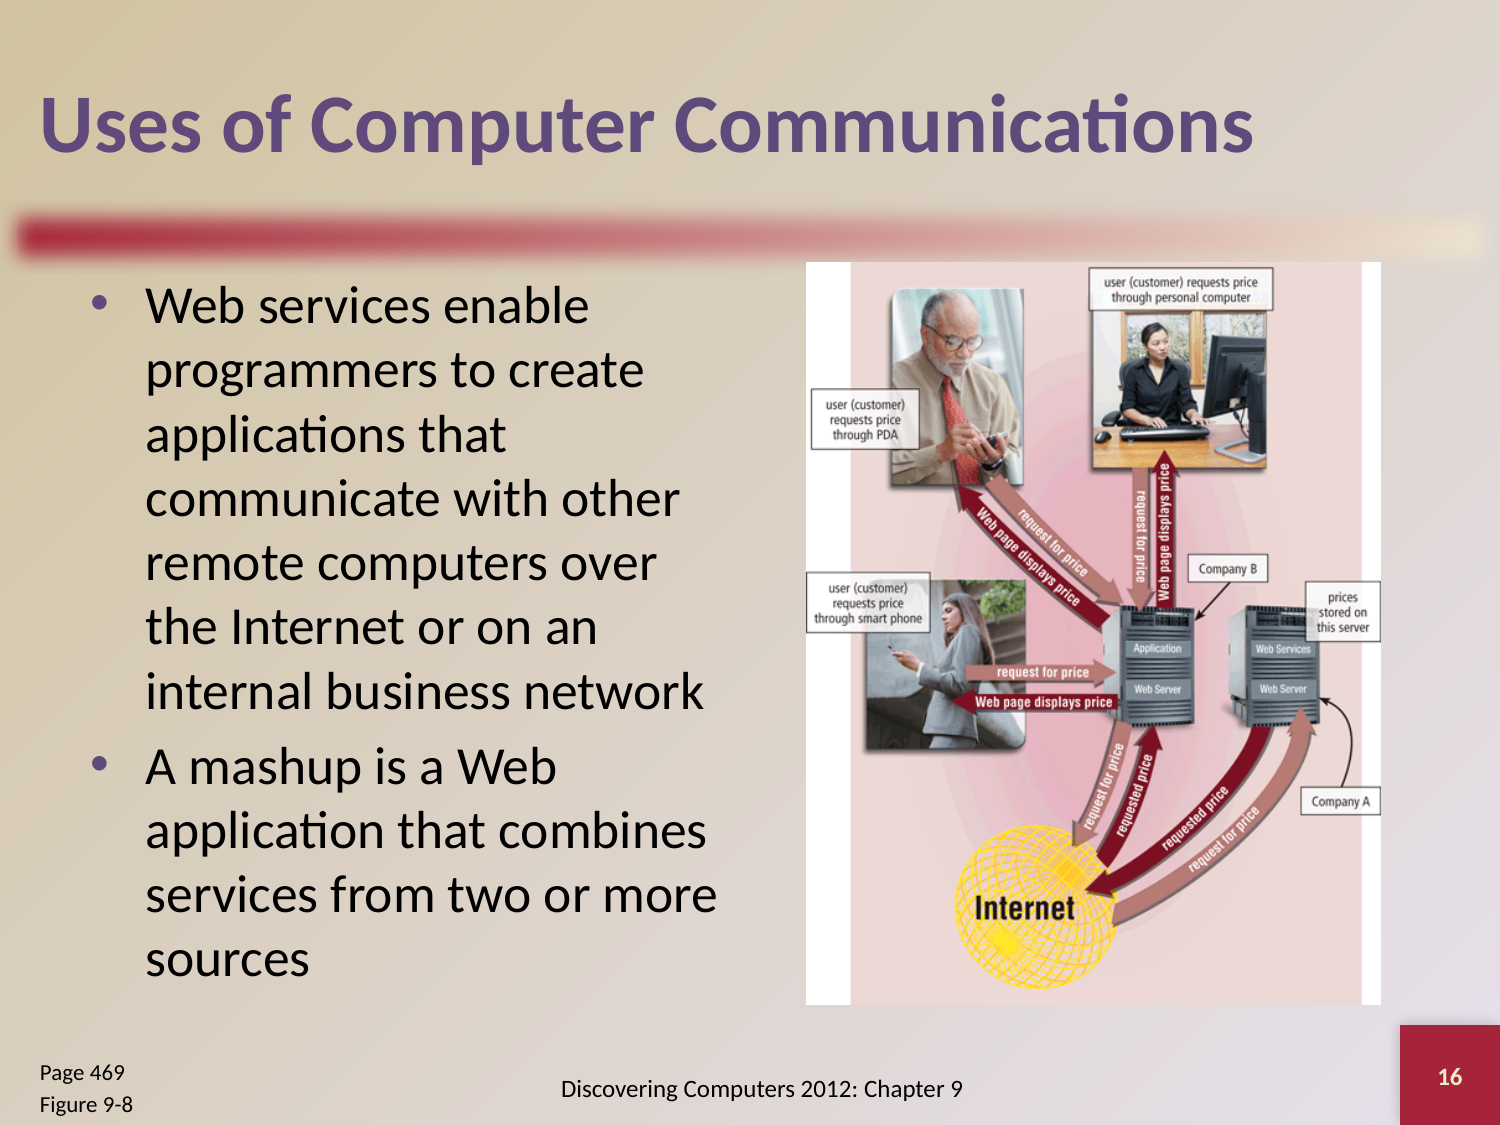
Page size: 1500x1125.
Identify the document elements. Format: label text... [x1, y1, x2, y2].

list Page 469 Figure 9-8 [24, 1050, 300, 1125]
footer Discovering Computers 2012: Chapter 9 [450, 1050, 1075, 1125]
slide_number 16 [1400, 1025, 1500, 1125]
list Web services enable programmers to create applications that communicate with other remote computers over the Internet or on an internal business network A mashup is a Web application that combines services from two or more sources [75, 262, 738, 1005]
title Uses of Computer Communications [24, 24, 1475, 213]
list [806, 262, 1381, 1006]
